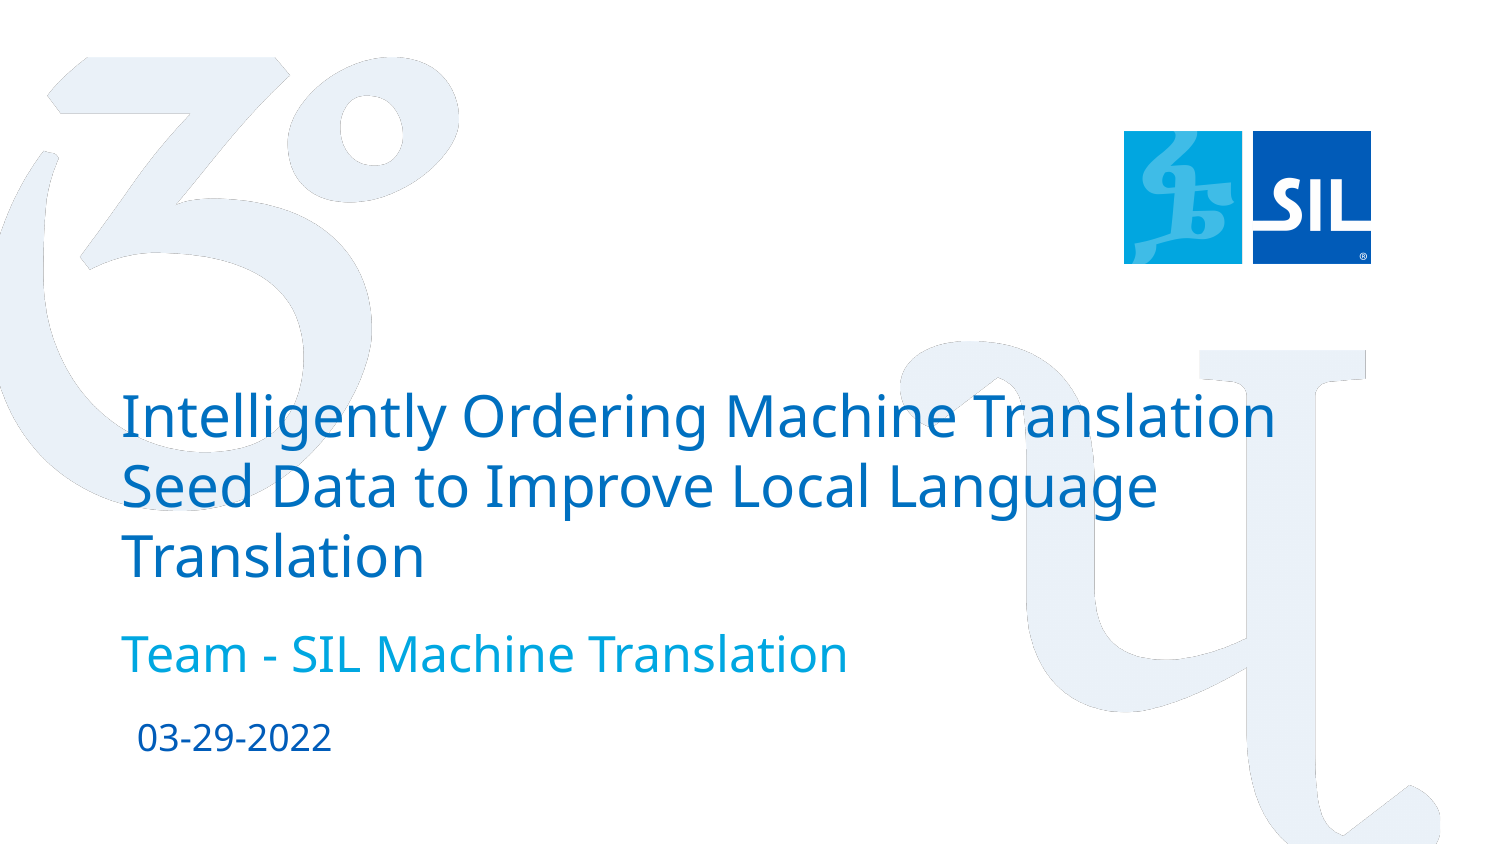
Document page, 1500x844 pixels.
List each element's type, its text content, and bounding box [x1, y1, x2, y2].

list 03-29-2022 [121, 699, 1371, 765]
picture [0, 57, 459, 511]
title Intelligently Ordering Machine Translation Seed Data to Improve Local Language Translation [121, 395, 1432, 574]
picture [1243, 131, 1371, 264]
subtitle Team - SIL Machine Translation [121, 615, 1397, 718]
picture [900, 341, 1441, 844]
picture [1134, 131, 1232, 264]
